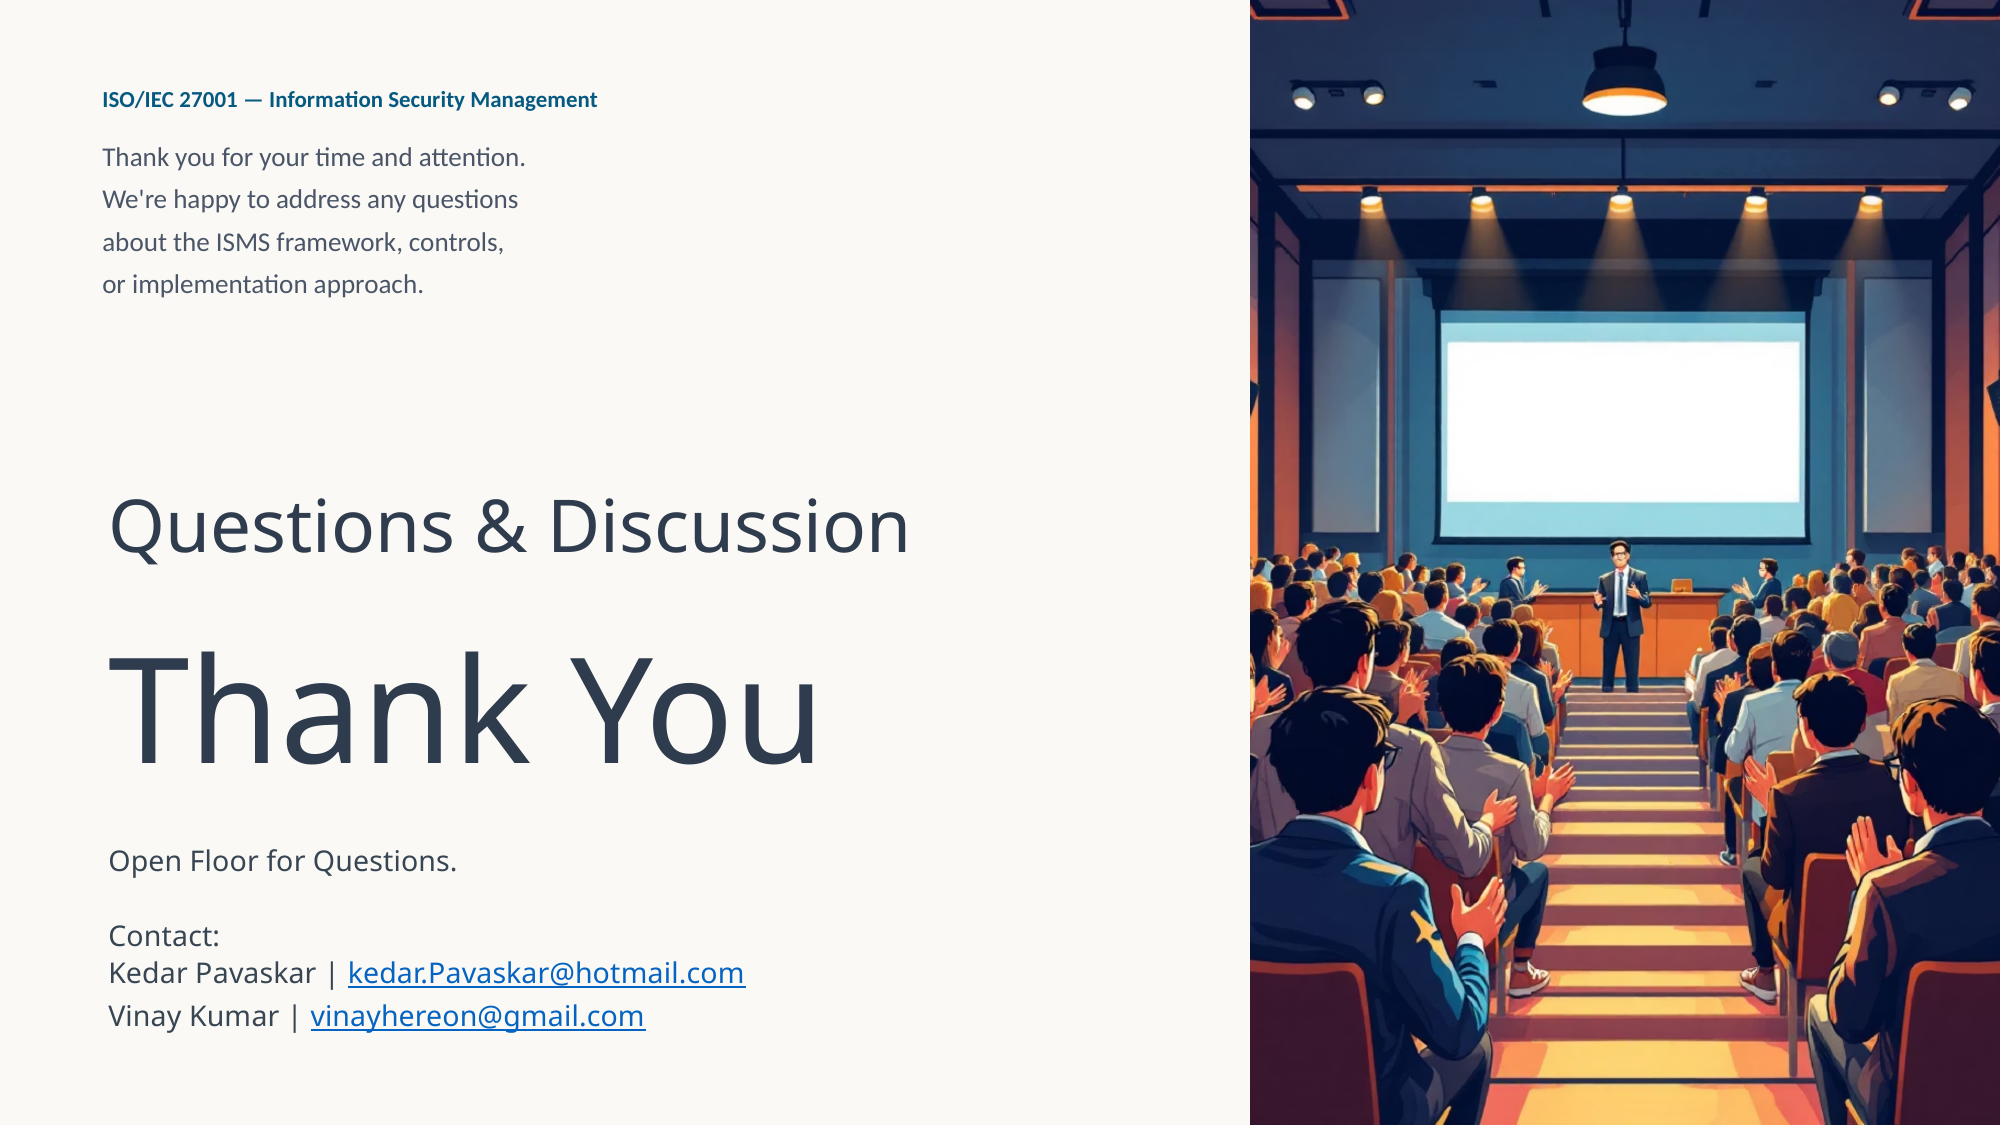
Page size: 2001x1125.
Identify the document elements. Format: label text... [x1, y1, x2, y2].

text_box Thank you for your time and attention. We're happy to address any questions about the ISMS framework, controls, or implementation approach. [87, 125, 600, 305]
text_box ISO/IEC 27001 — Information Security Management [87, 71, 808, 125]
text_box Questions & Discussion [108, 474, 893, 567]
text_box Open Floor for Questions. [108, 834, 1249, 878]
picture [1249, 0, 2000, 1125]
text_box Thank You [108, 608, 1249, 793]
text_box Contact: Kedar Pavaskar | kedar.Pavaskar@hotmail.com Vinay Kumar | vinayhereon@gmail.com [108, 909, 1249, 953]
